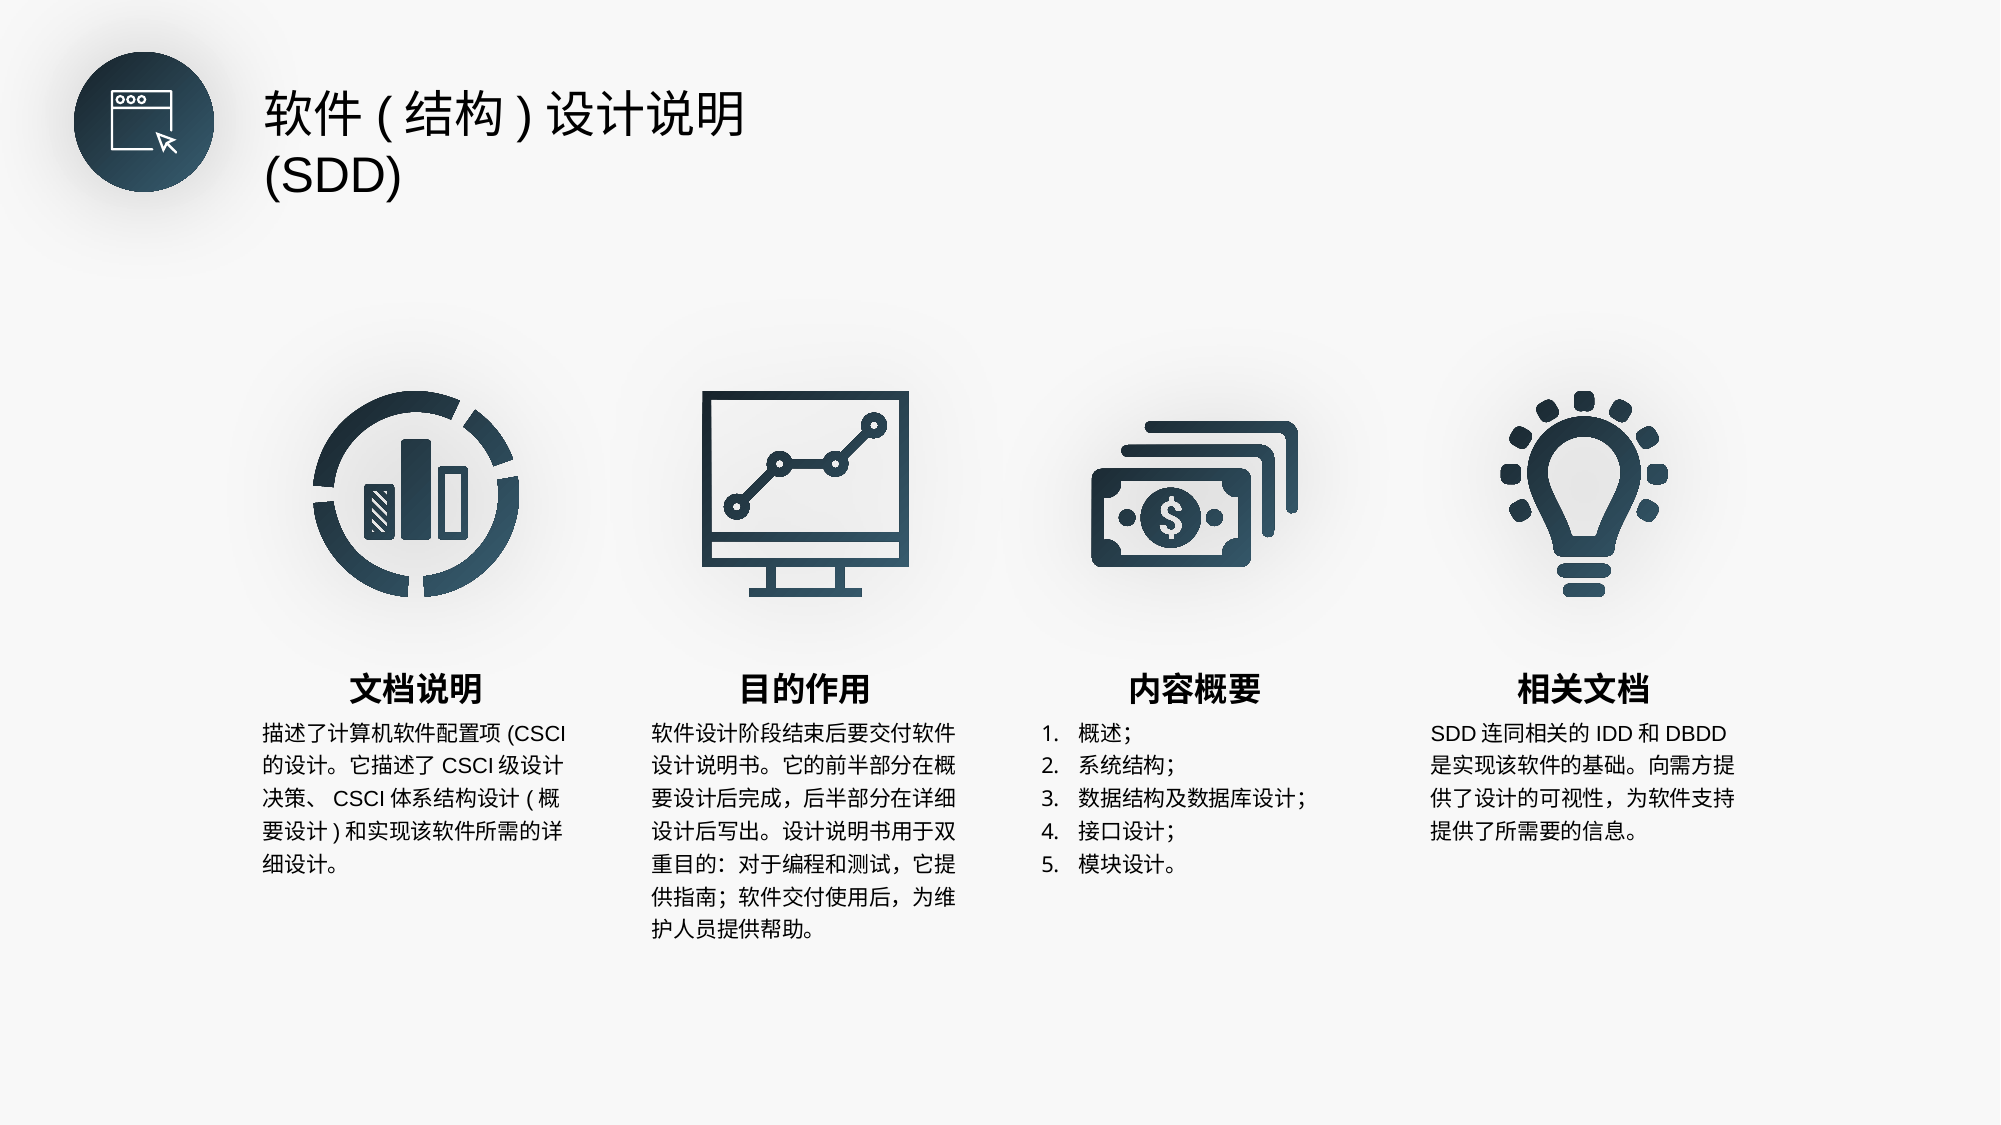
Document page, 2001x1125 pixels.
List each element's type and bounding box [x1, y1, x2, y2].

text_box [247, 652, 585, 882]
text_box [400, 438, 432, 541]
text_box [1573, 389, 1596, 413]
text_box [74, 51, 214, 192]
text_box [1415, 652, 1753, 849]
text_box [422, 475, 521, 598]
text_box [1535, 398, 1560, 424]
text_box [1026, 652, 1363, 920]
text_box [249, 74, 1051, 176]
text_box [637, 652, 974, 953]
text_box [1120, 443, 1276, 539]
text_box [1635, 425, 1660, 450]
text_box [436, 465, 469, 541]
text_box [461, 408, 515, 468]
text_box [1556, 562, 1612, 579]
text_box [1090, 467, 1252, 568]
text_box [1508, 498, 1533, 523]
text_box [1562, 582, 1607, 598]
text_box [1646, 463, 1669, 486]
text_box [311, 390, 462, 489]
text_box [1499, 463, 1523, 486]
text_box [1635, 498, 1660, 523]
text_box [312, 500, 410, 598]
text_box [701, 390, 909, 598]
text_box [1508, 425, 1534, 450]
text_box [1608, 398, 1633, 424]
text_box [1526, 415, 1642, 558]
text_box [363, 483, 396, 541]
text_box [1143, 419, 1299, 515]
